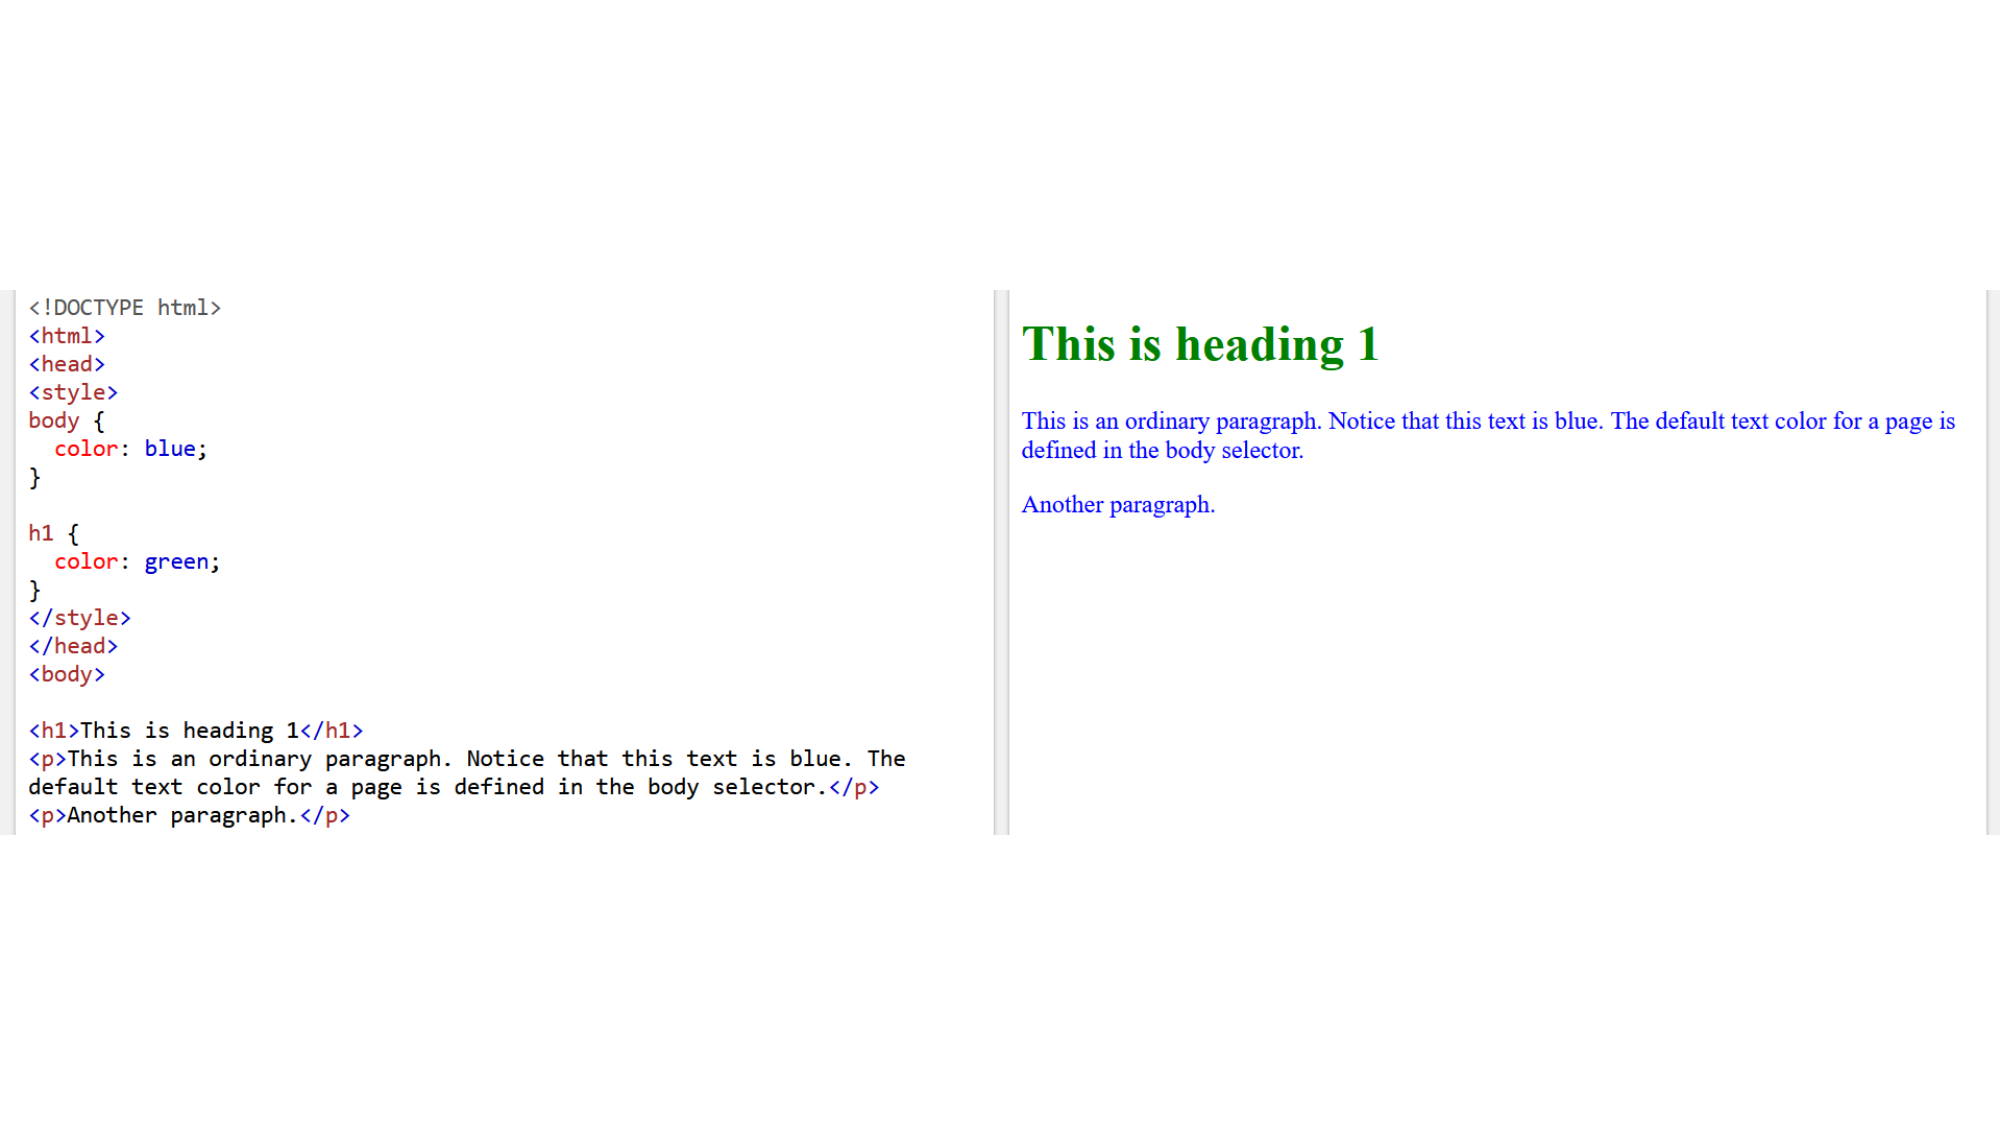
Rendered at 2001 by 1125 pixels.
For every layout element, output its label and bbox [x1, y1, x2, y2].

picture [0, 290, 2000, 835]
